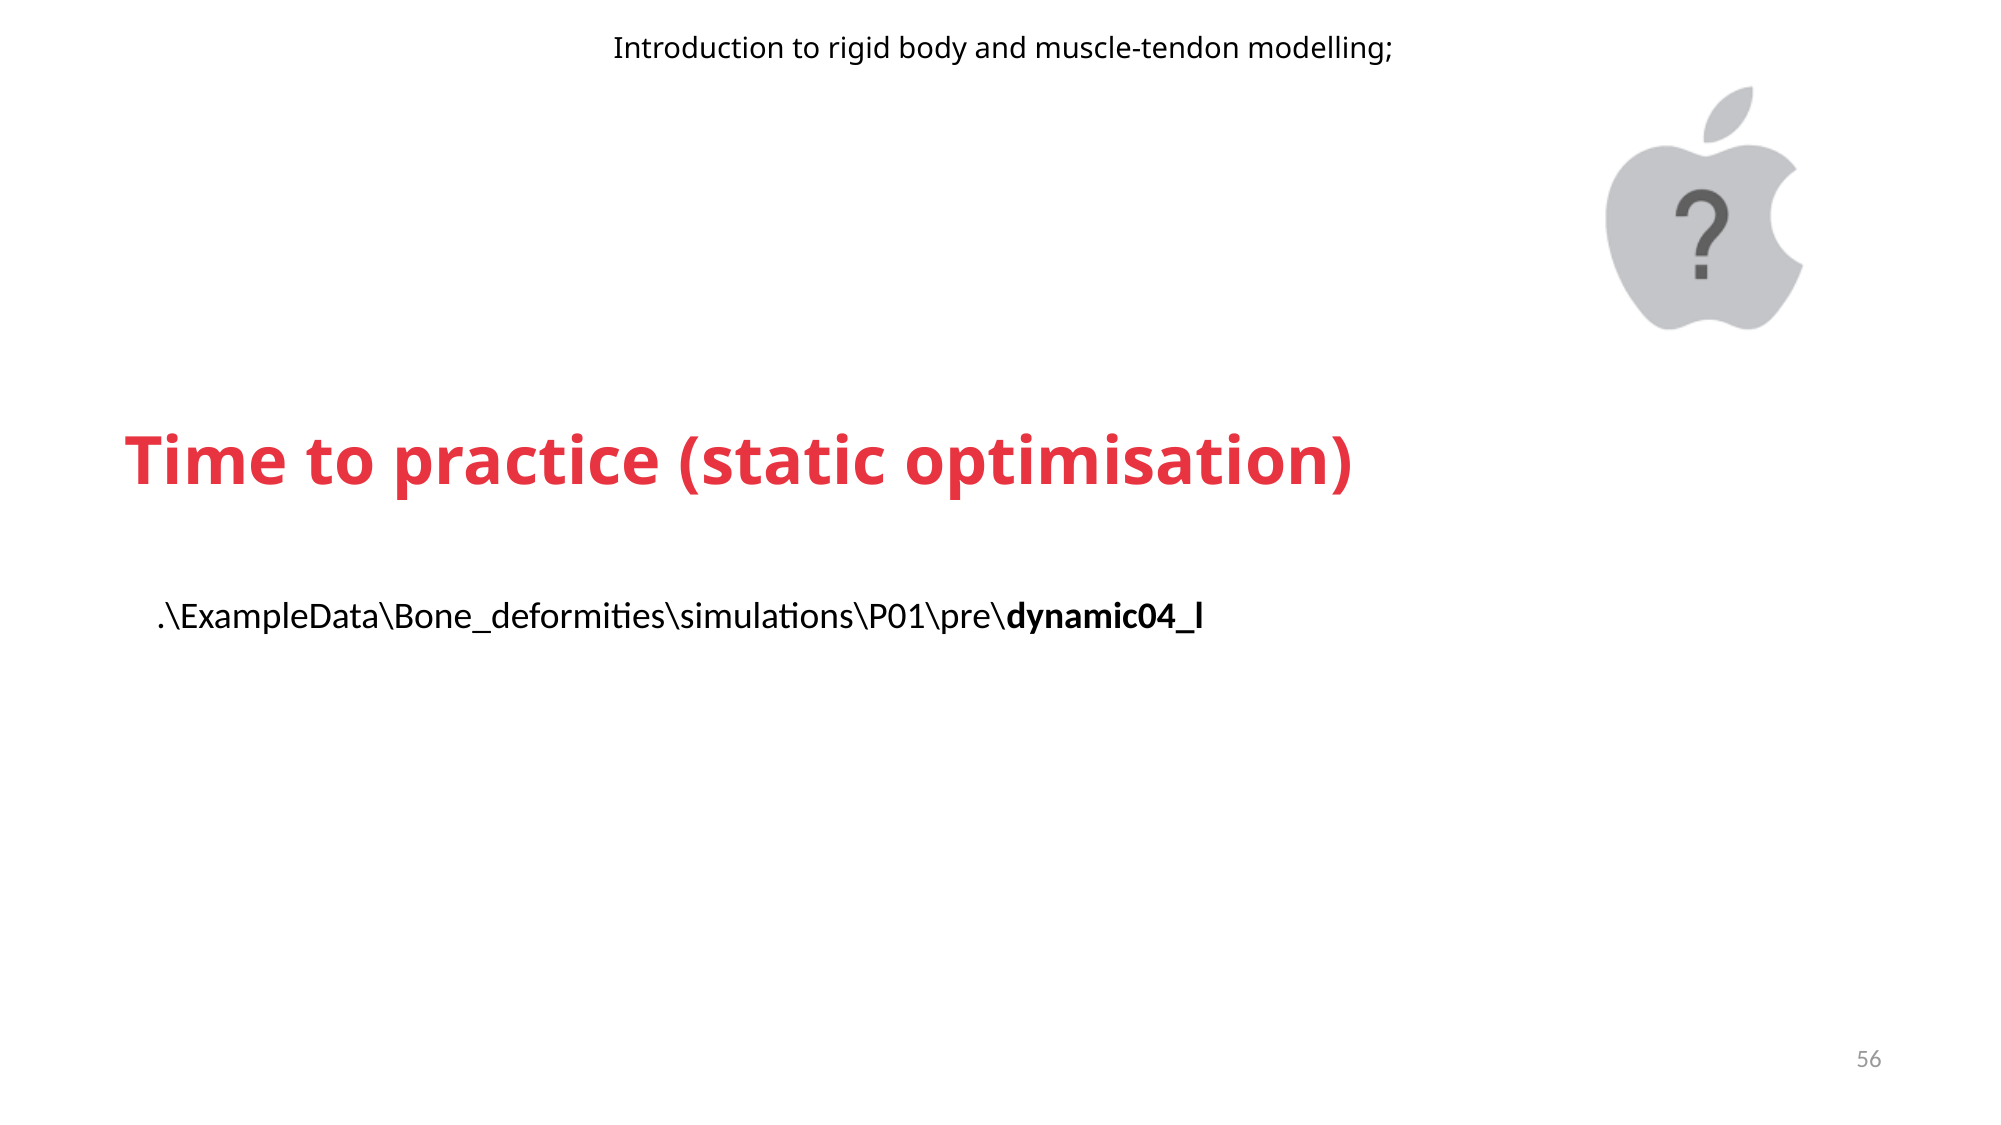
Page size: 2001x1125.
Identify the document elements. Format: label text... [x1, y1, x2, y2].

picture [1490, 72, 1931, 353]
slide_number 56 [1375, 1042, 1882, 1103]
title Time to practice (static optimisation) [109, 410, 1891, 520]
text_box Introduction to rigid body and muscle-tendon modelling; [335, 22, 1665, 72]
text_box .\ExampleData\Bone_deformities\simulations\P01\pre\dynamic04_l [141, 583, 1533, 644]
